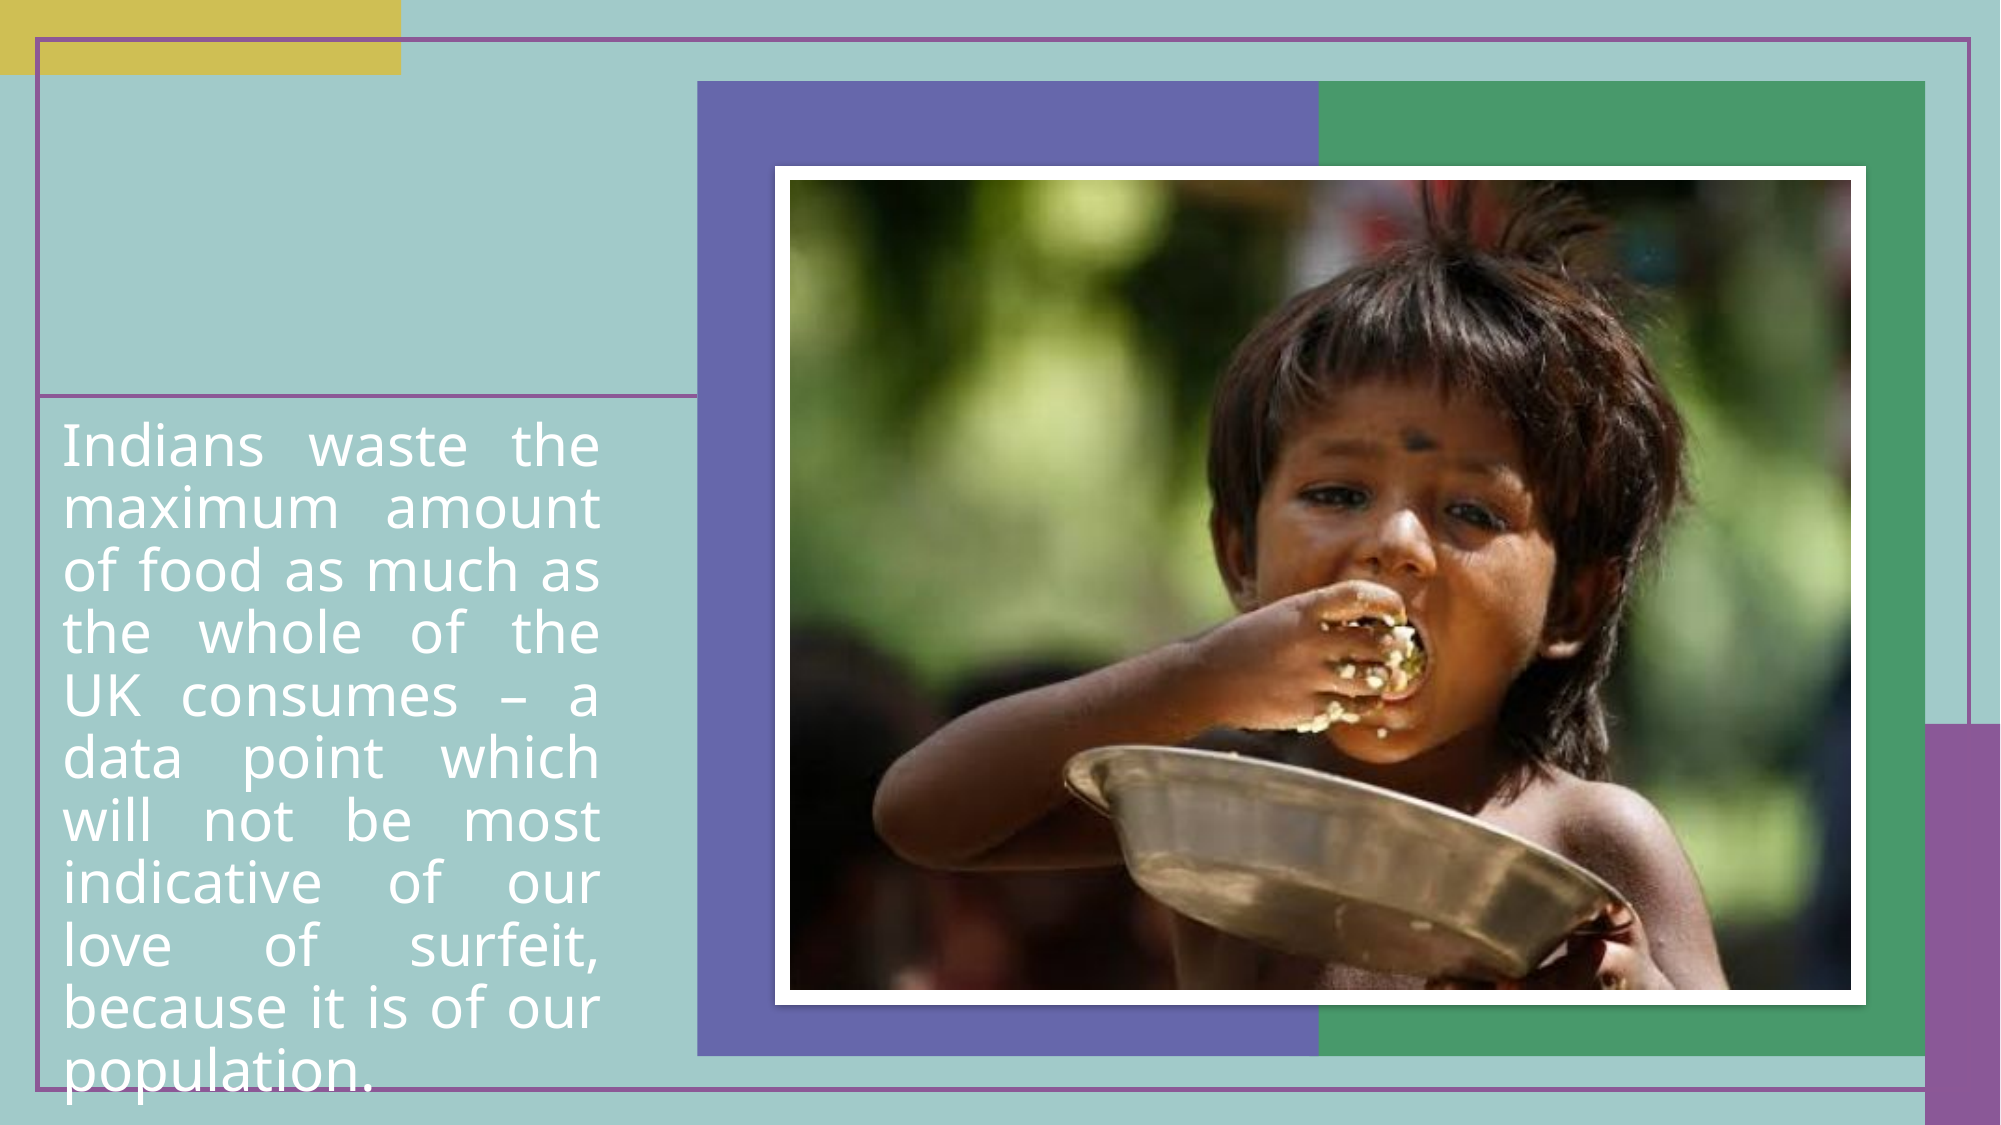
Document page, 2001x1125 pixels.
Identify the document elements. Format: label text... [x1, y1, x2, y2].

picture [789, 180, 1851, 990]
list Indians waste the maximum amount of food as much as the whole of the UK consumes – a data point which will not be most indicative of our love of surfeit, because it is of our population. [47, 408, 617, 943]
